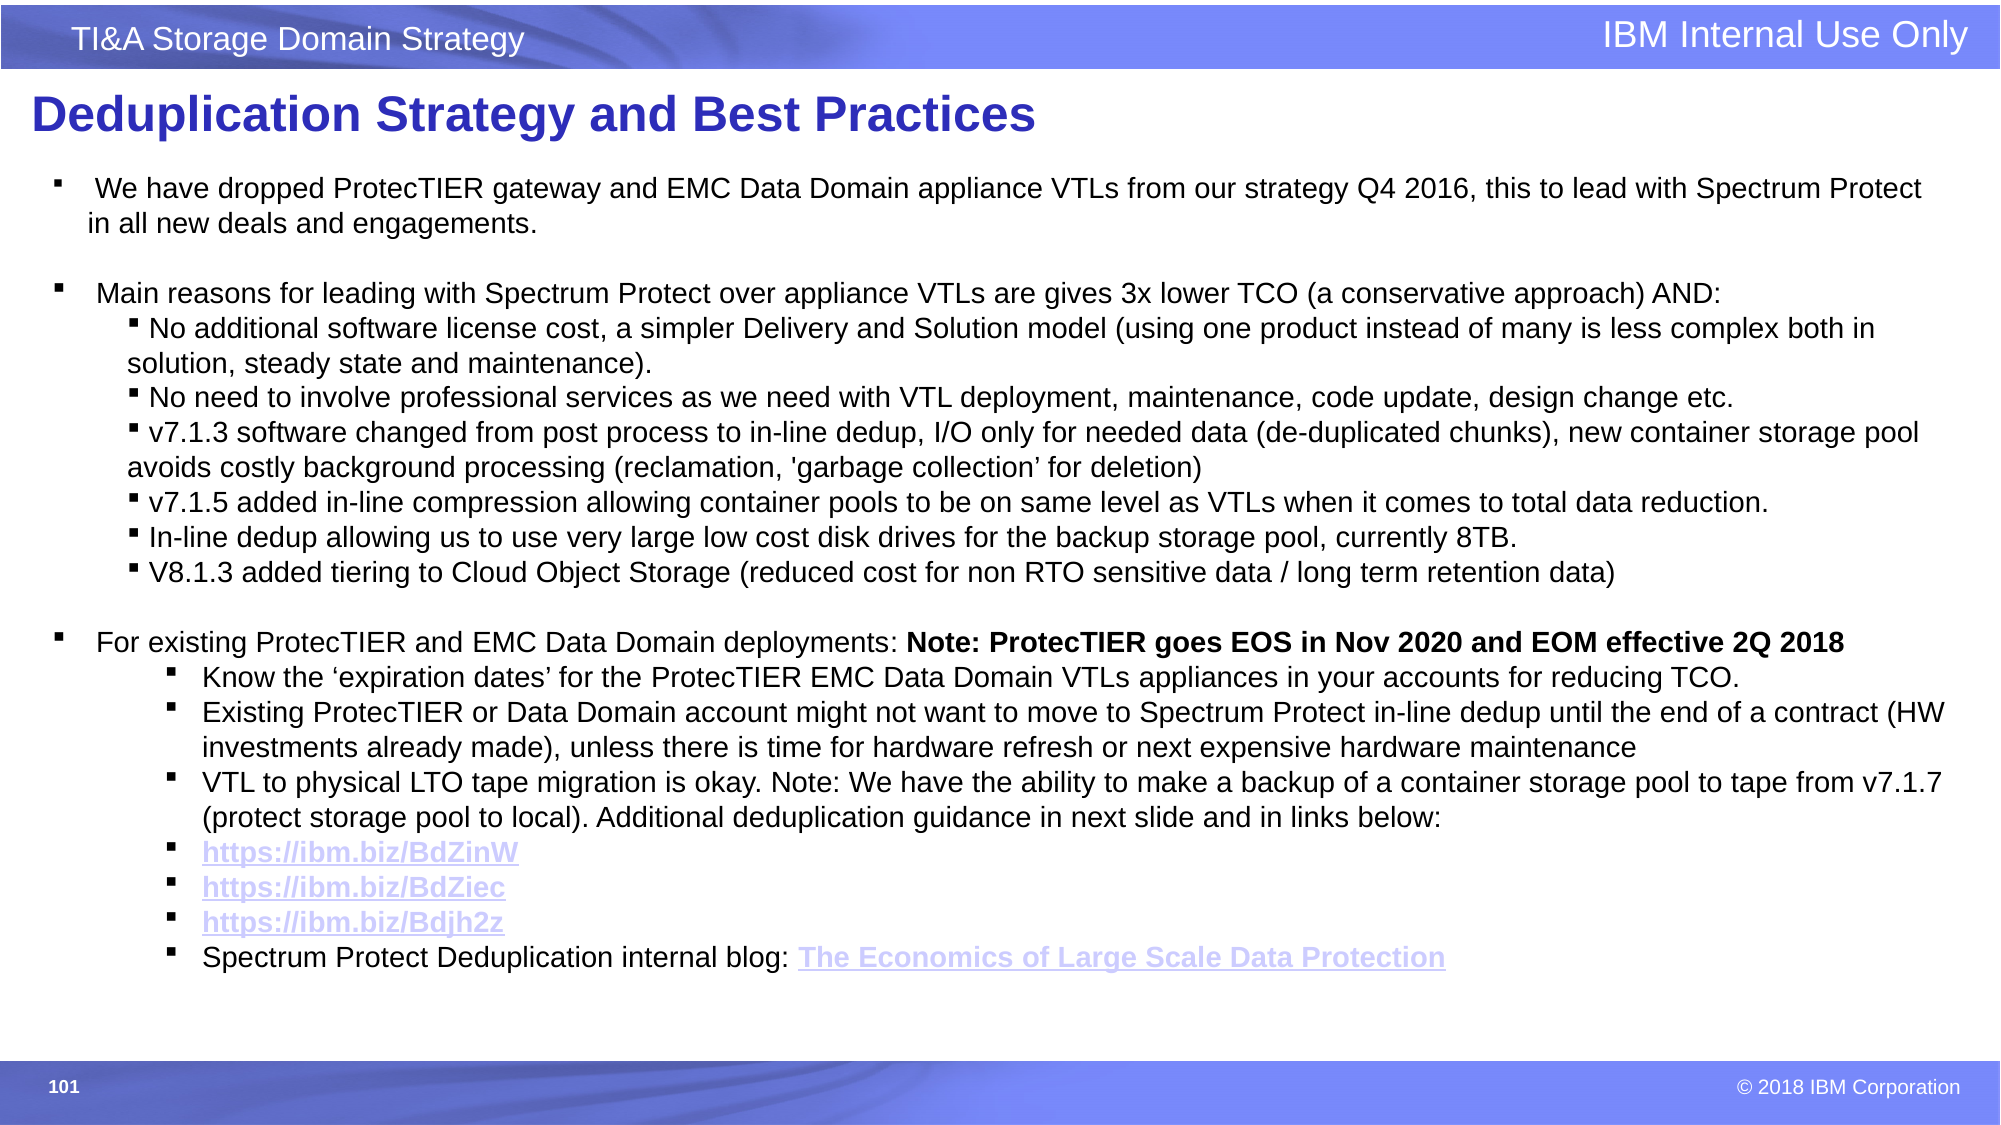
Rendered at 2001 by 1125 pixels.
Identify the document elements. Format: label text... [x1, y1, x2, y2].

picture [1, 5, 2000, 69]
picture [0, 1061, 2000, 1125]
title Deduplication Strategy and Best Practices [16, 73, 1820, 150]
text_box We have dropped ProtecTIER gateway and EMC Data Domain appliance VTLs from our strategy Q4 2016, this to lead with Spectrum Protect in all new deals and engagements. Main reasons for leading with Spectrum Protect over appliance VTLs are gives 3x lower TCO (a conservative approach) AND: No additional software license cost, a simpler Delivery and Solution model (using one product instead of many is less complex both in solution, steady state and maintenance). No need to involve professional services as we need with VTL deployment, maintenance, code update, design change etc. v7.1.3 software changed from post process to in-line dedup, I/O only for needed data (de-duplicated chunks), new container storage pool avoids costly background processing (reclamation, 'garbage collection’ for deletion) v7.1.5 added in-line compression allowing container pools to be on same level as VTLs when it comes to total data reduction. In-line dedup allowing us to use very large low cost disk drives for the backup storage pool, currently 8TB. V8.1.3 added tiering to Cloud Object Storage (reduced cost for non RTO sensitive data / long term retention data) For existing ProtecTIER and EMC Data Domain deployments: Note: ProtecTIER goes EOS in Nov 2020 and EOM effective 2Q 2018 Know the ‘expiration dates’ for the ProtecTIER EMC Data Domain VTLs appliances in your accounts for reducing TCO. Existing ProtecTIER or Data Domain account might not want to move to Spectrum Protect in-line dedup until the end of a contract (HW investments already made), unless there is time for hardware refresh or next expensive hardware maintenance VTL to physical LTO tape migration is okay. Note: We have the ability to make a backup of a container storage pool to tape from v7.1.7 (protect storage pool to local). Additional deduplication guidance in next slide and in links below: https://ibm.biz/BdZinW https://ibm.biz/BdZiec https://ibm.biz/Bdjh2z Spectrum Protect Deduplication internal blog: The Economics of Large Scale Data Protection [37, 161, 1963, 981]
